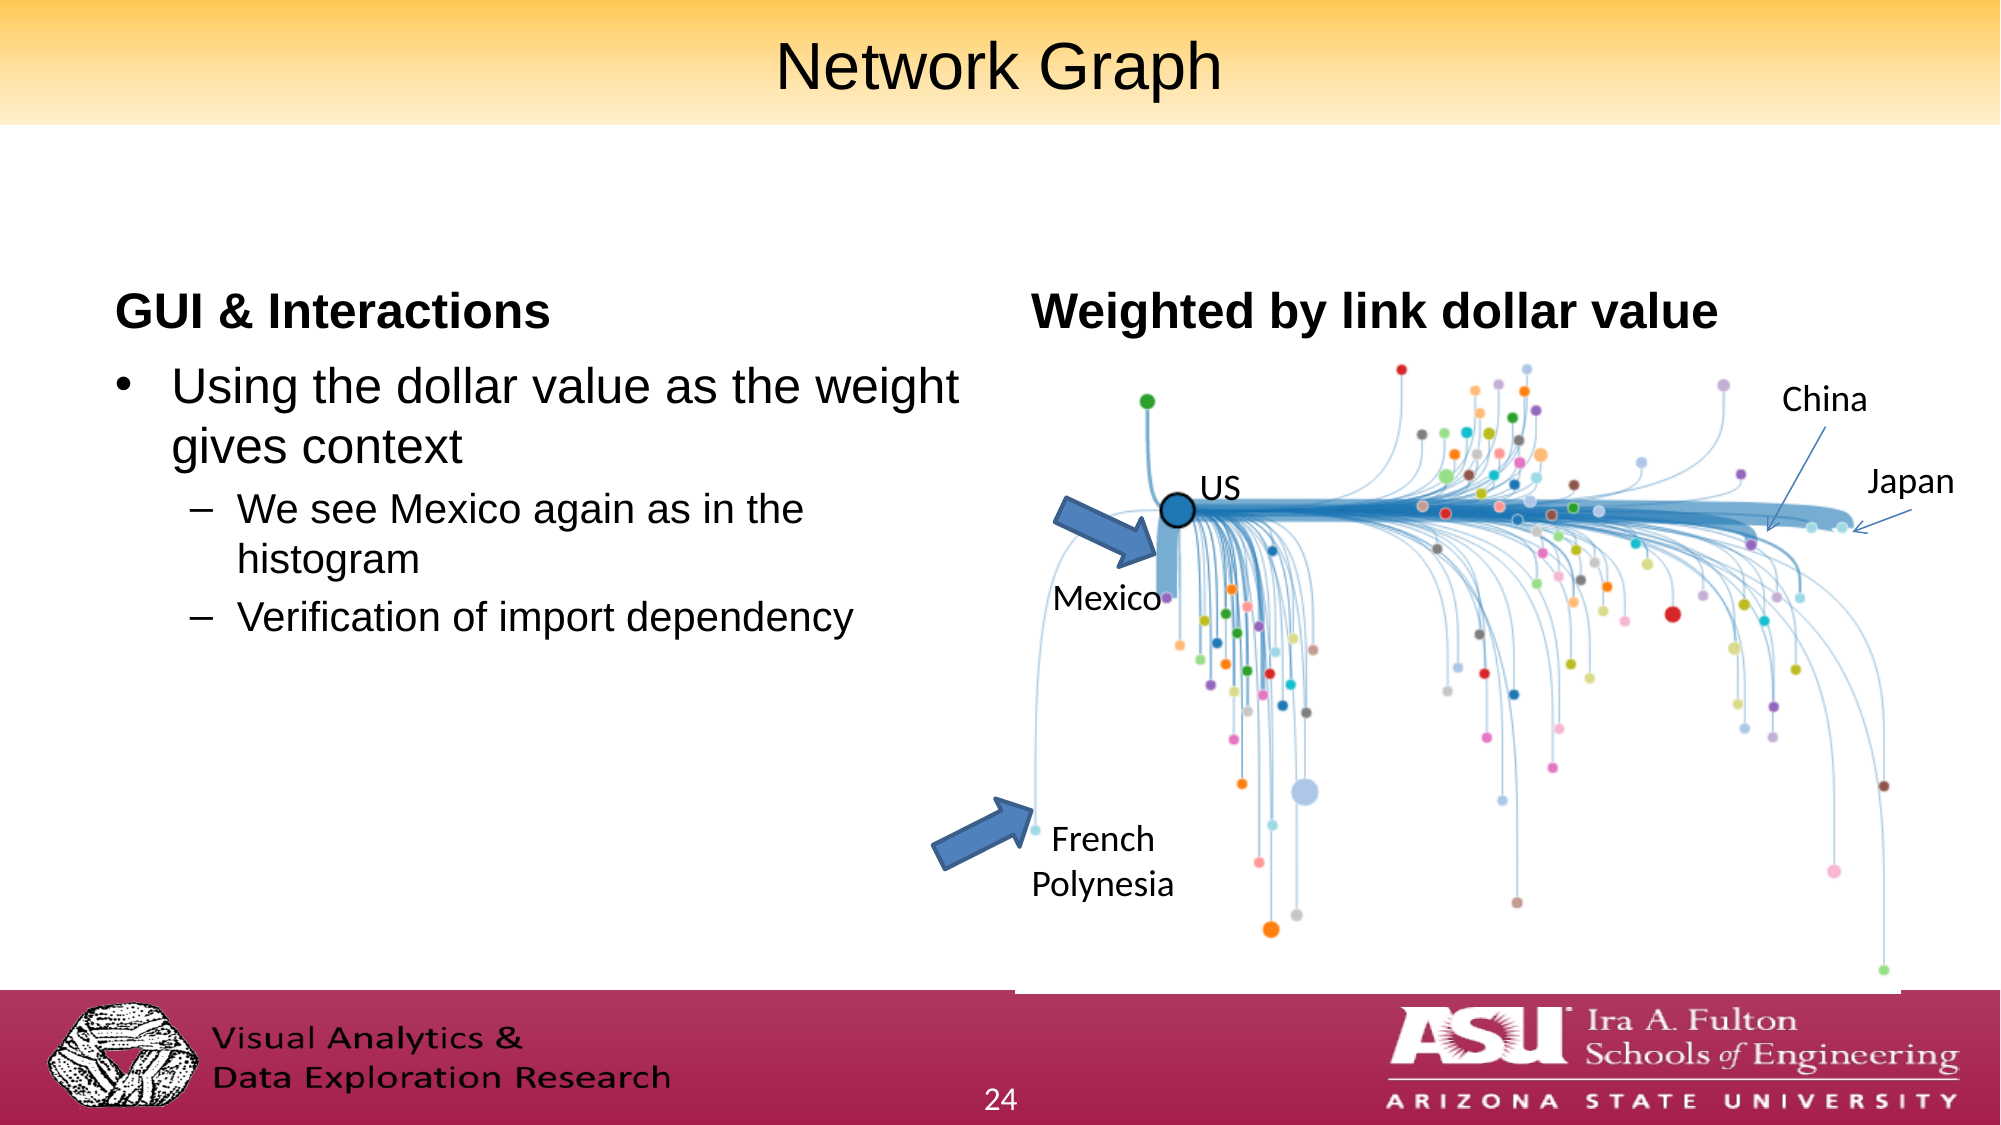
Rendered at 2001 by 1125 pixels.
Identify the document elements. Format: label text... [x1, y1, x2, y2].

slide_number 24 [0, 990, 2000, 1125]
text_box [930, 796, 1010, 872]
list Using the dollar value as the weight gives context We see Mexico again as in the histogram Verification of import dependency [99, 345, 984, 990]
title Network Graph [0, 0, 2000, 125]
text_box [1852, 509, 1912, 533]
text_box Japan [1905, 448, 1971, 509]
list Weighted by link dollar value [1015, 240, 1900, 346]
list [1015, 351, 1901, 995]
list GUI & Interactions [99, 240, 984, 345]
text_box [1766, 426, 1826, 533]
